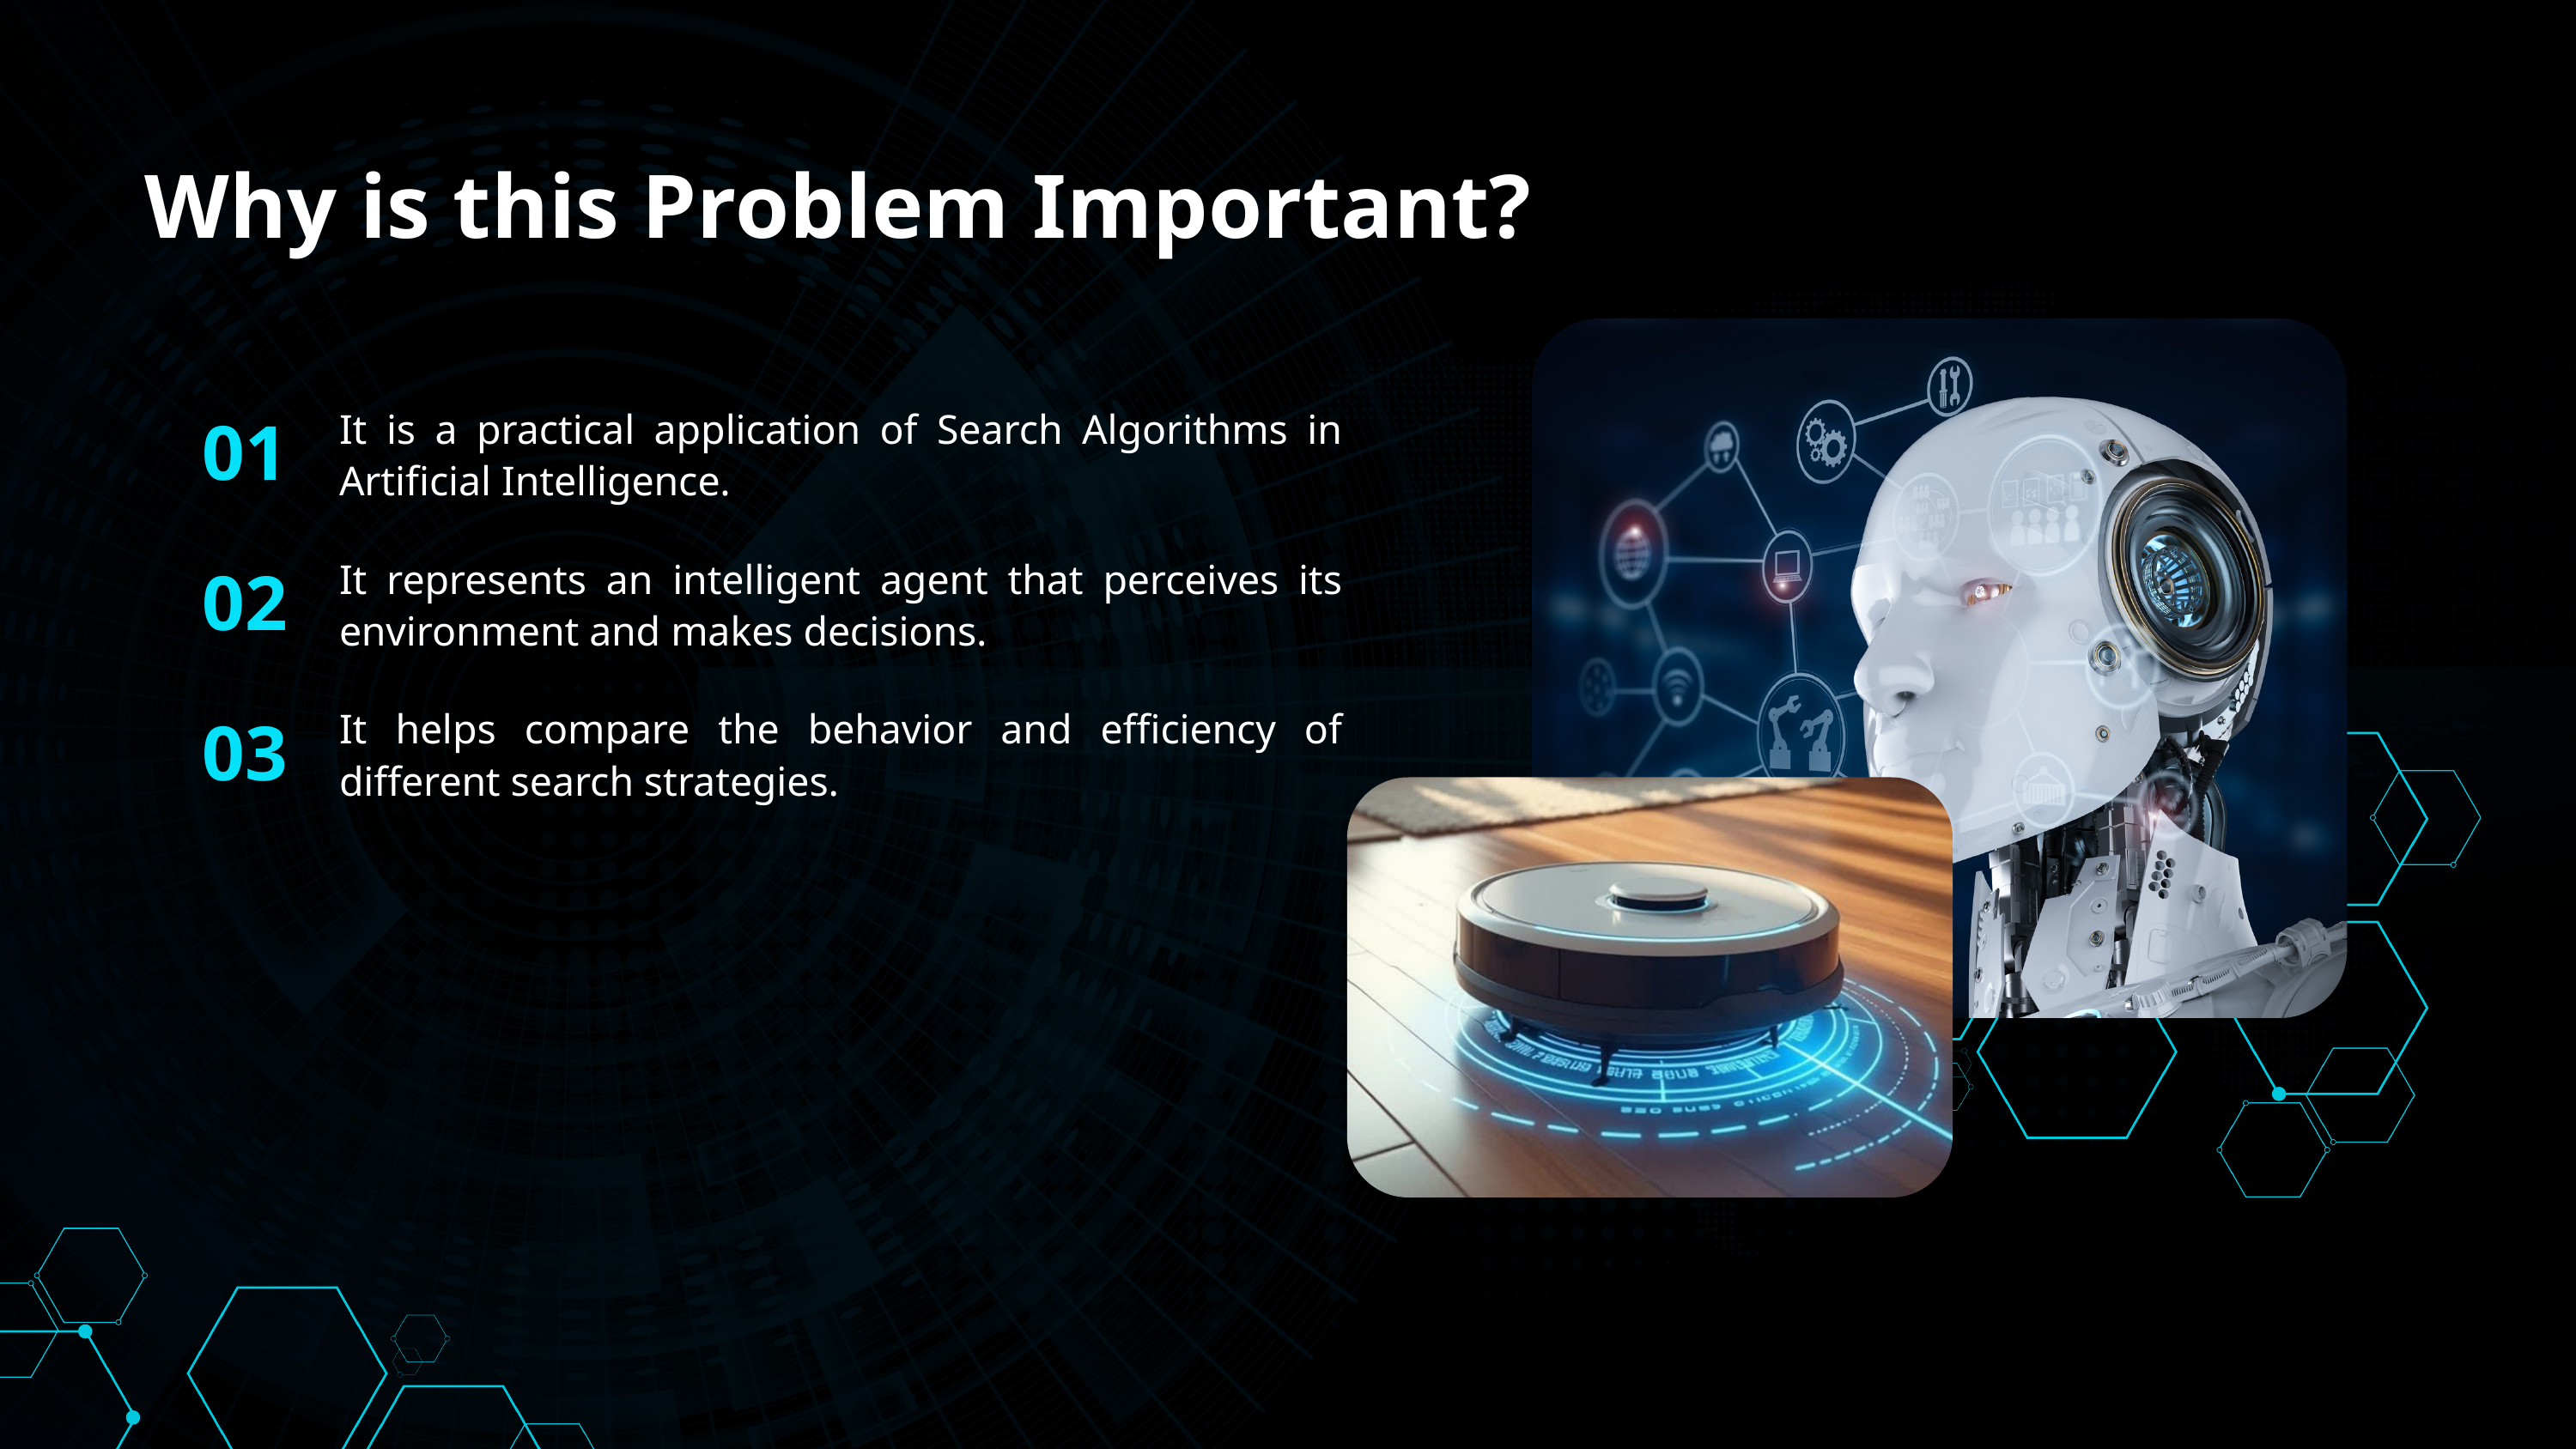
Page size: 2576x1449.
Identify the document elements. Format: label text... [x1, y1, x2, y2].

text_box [1346, 777, 1953, 1198]
text_box It helps compare the behavior and efficiency of different search strategies. [338, 700, 1342, 856]
text_box 02 [202, 548, 331, 646]
text_box 01 [202, 397, 331, 495]
text_box It is a practical application of Search Algorithms in Artificial Intelligence. [338, 400, 1342, 550]
text_box [0, 1228, 607, 1449]
text_box [1956, 574, 2482, 1197]
text_box [0, 0, 2576, 1449]
text_box Why is this Problem Important? [144, 132, 1848, 379]
text_box 03 [202, 698, 331, 796]
text_box It represents an intelligent agent that perceives its environment and makes decisions. [338, 550, 1342, 700]
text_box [1531, 318, 2348, 1019]
